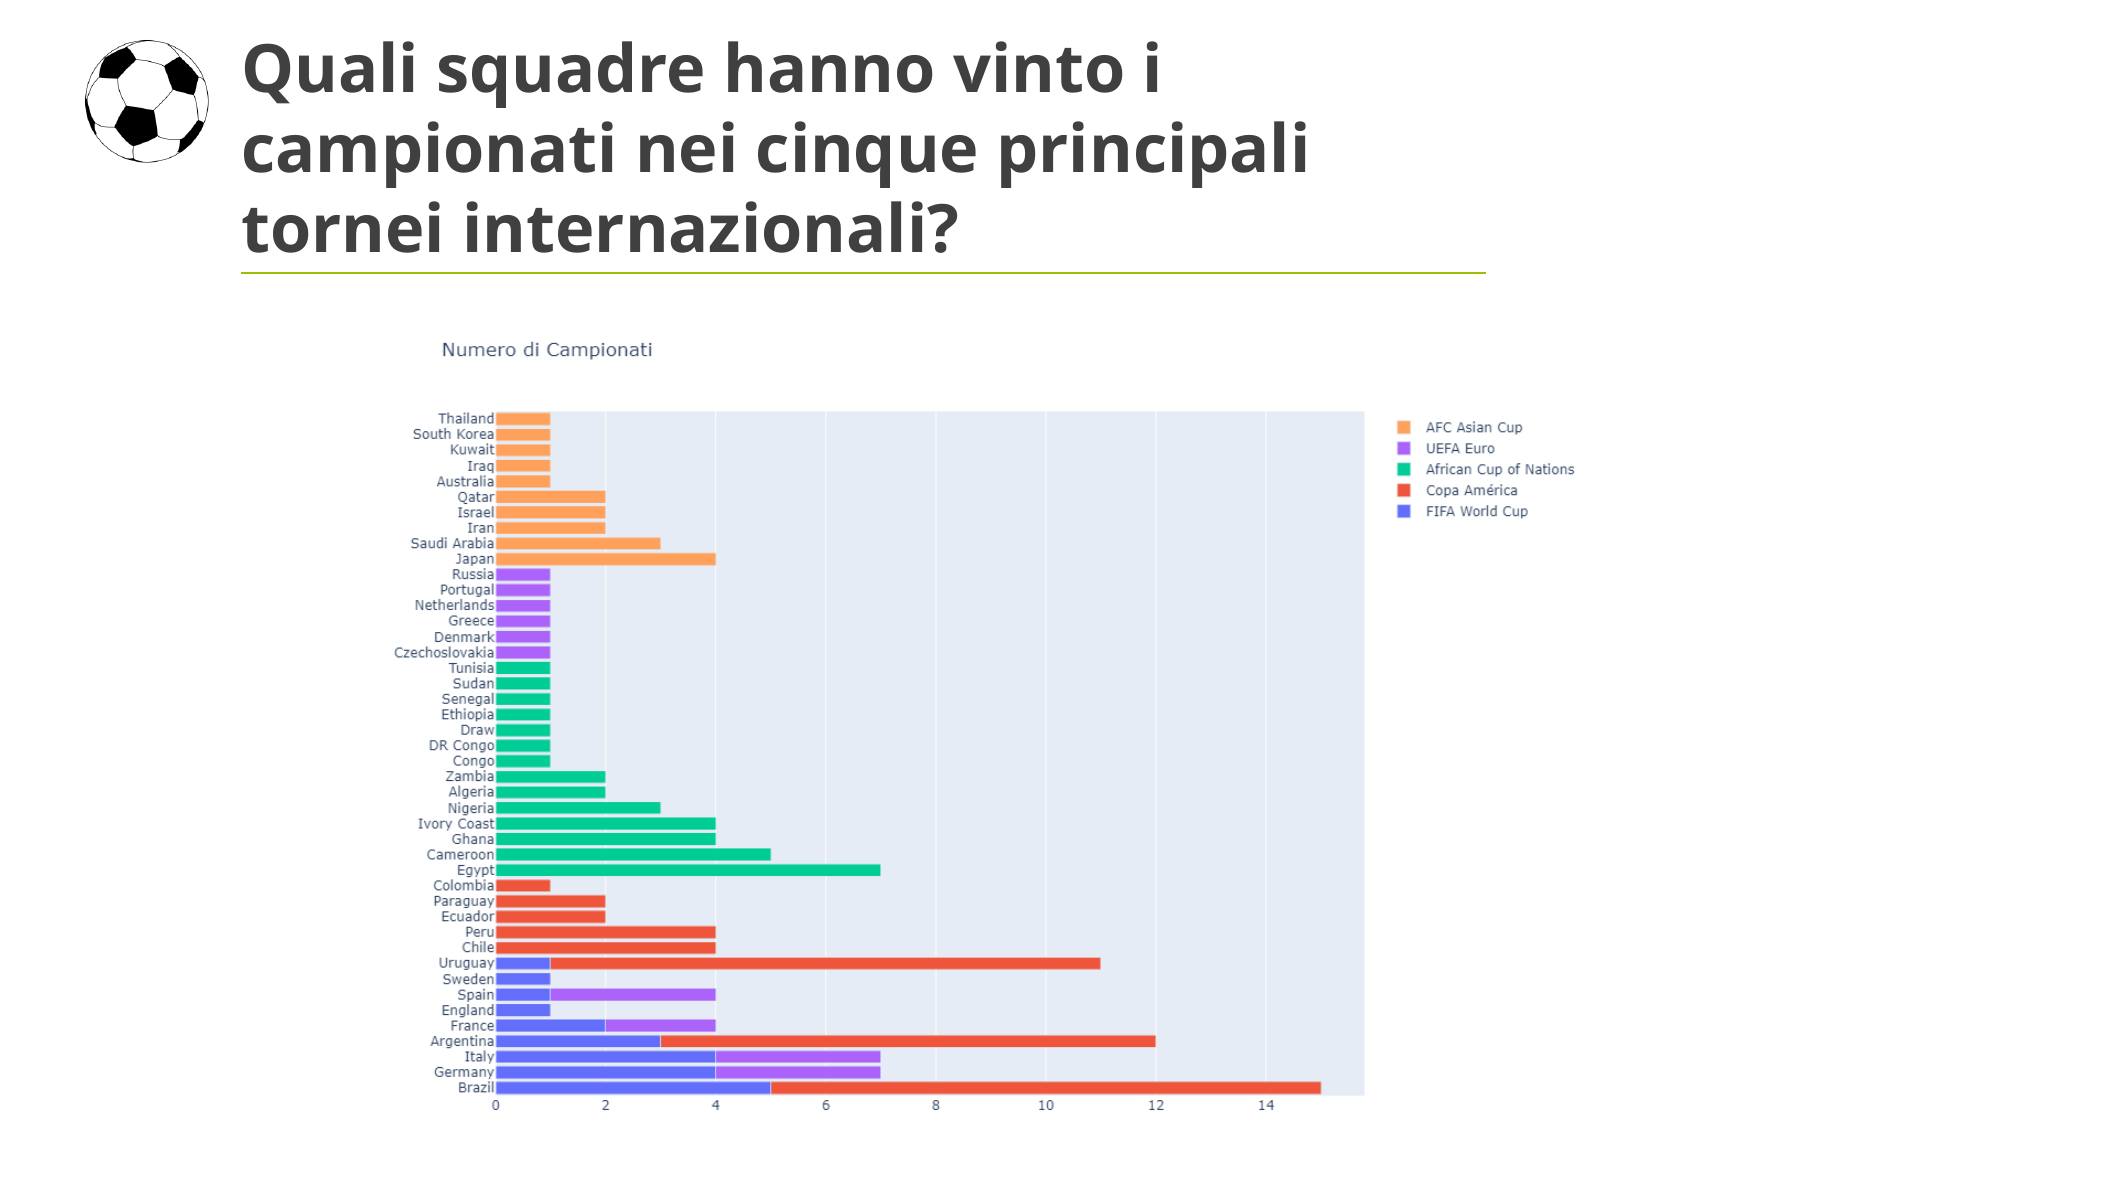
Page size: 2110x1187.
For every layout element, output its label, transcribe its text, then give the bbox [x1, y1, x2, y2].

picture [82, 37, 211, 165]
text_box Quali squadre hanno vinto i campionati nei cinque principali tornei internazionali? [241, 26, 1516, 267]
picture [381, 301, 1595, 1184]
